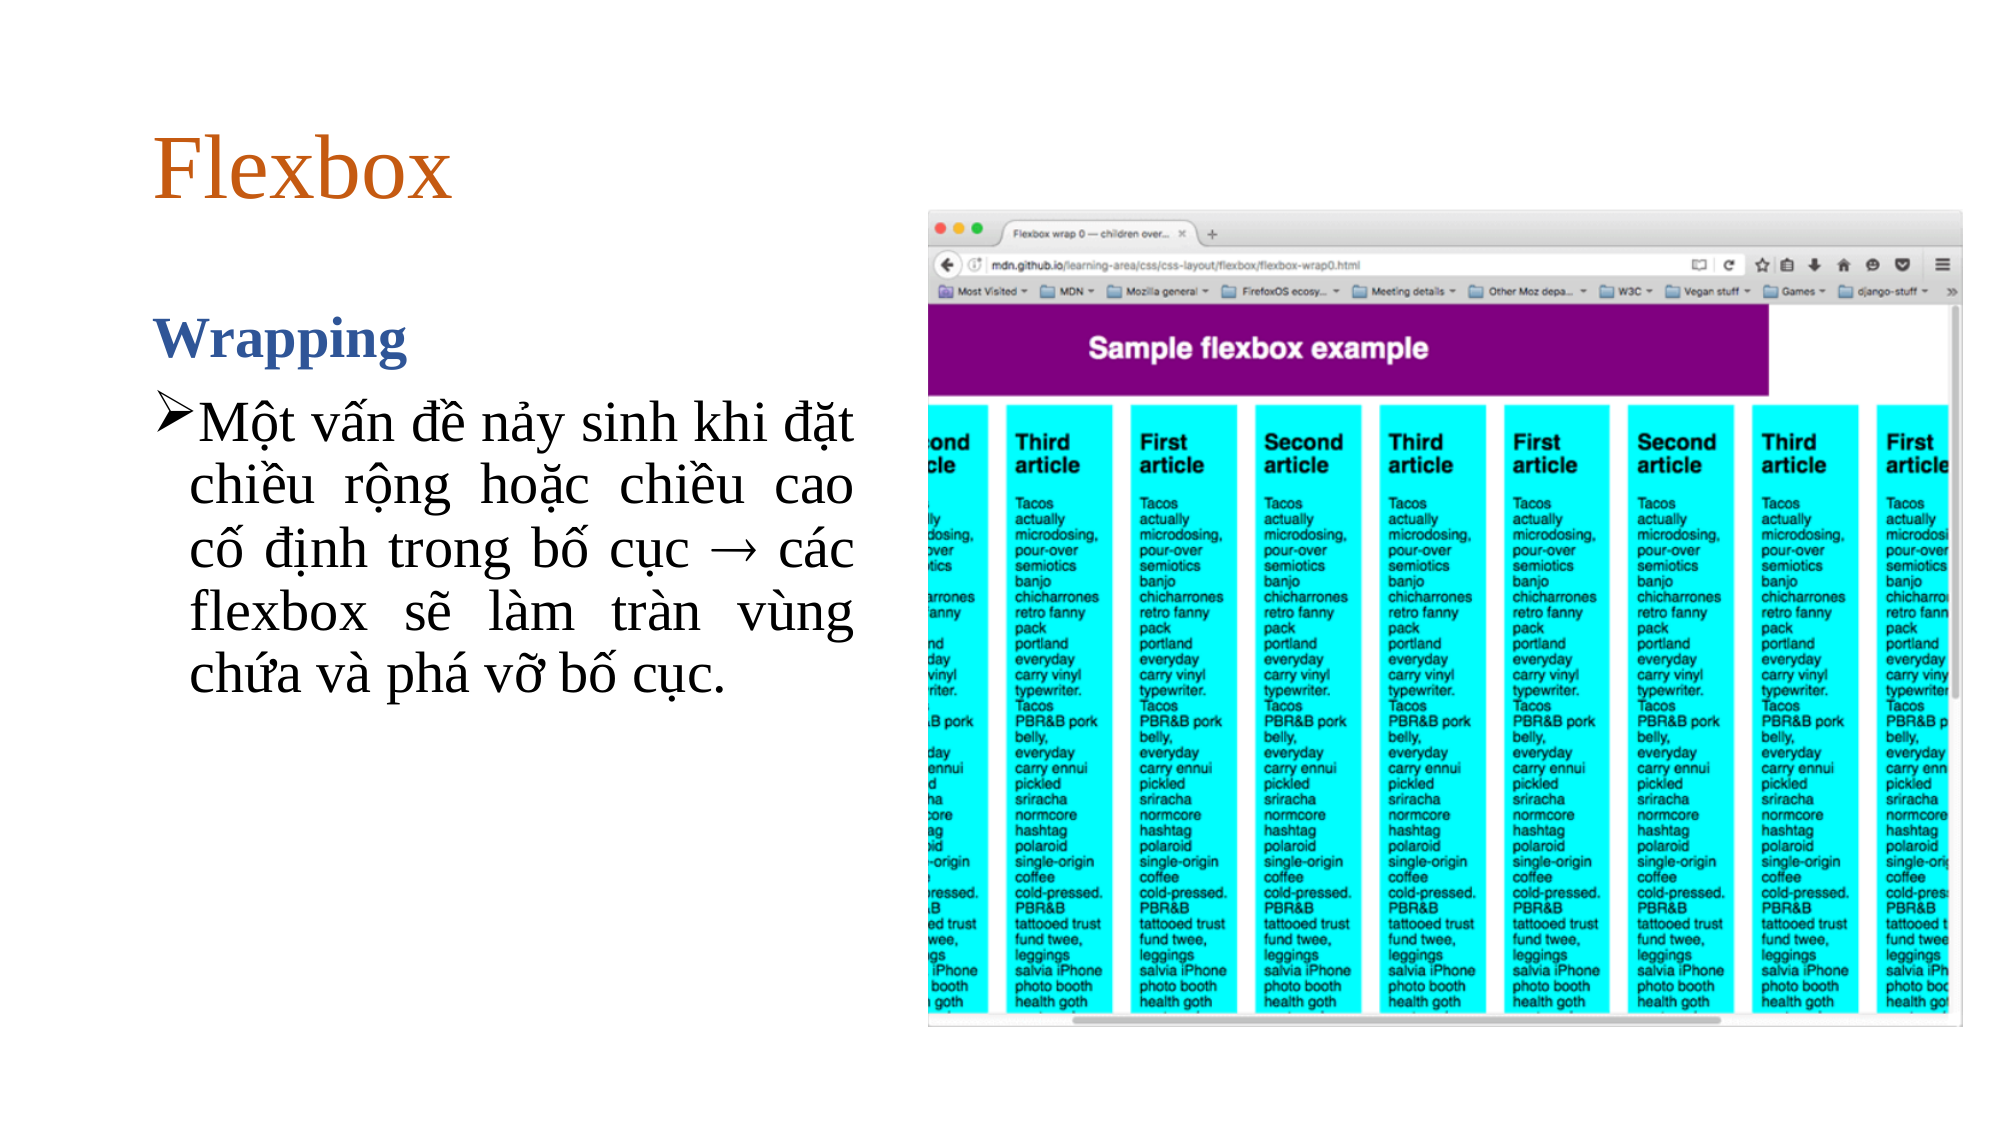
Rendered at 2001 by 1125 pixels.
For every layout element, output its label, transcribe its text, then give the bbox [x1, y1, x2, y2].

picture [928, 209, 1963, 1027]
list Wrapping Một vấn đề nảy sinh khi đặt chiều rộng hoặc chiều cao cố định trong bố cục  các flexbox sẽ làm tràn vùng chứa và phá vỡ bố cục. [137, 299, 871, 1014]
title Flexbox [137, 59, 1863, 278]
